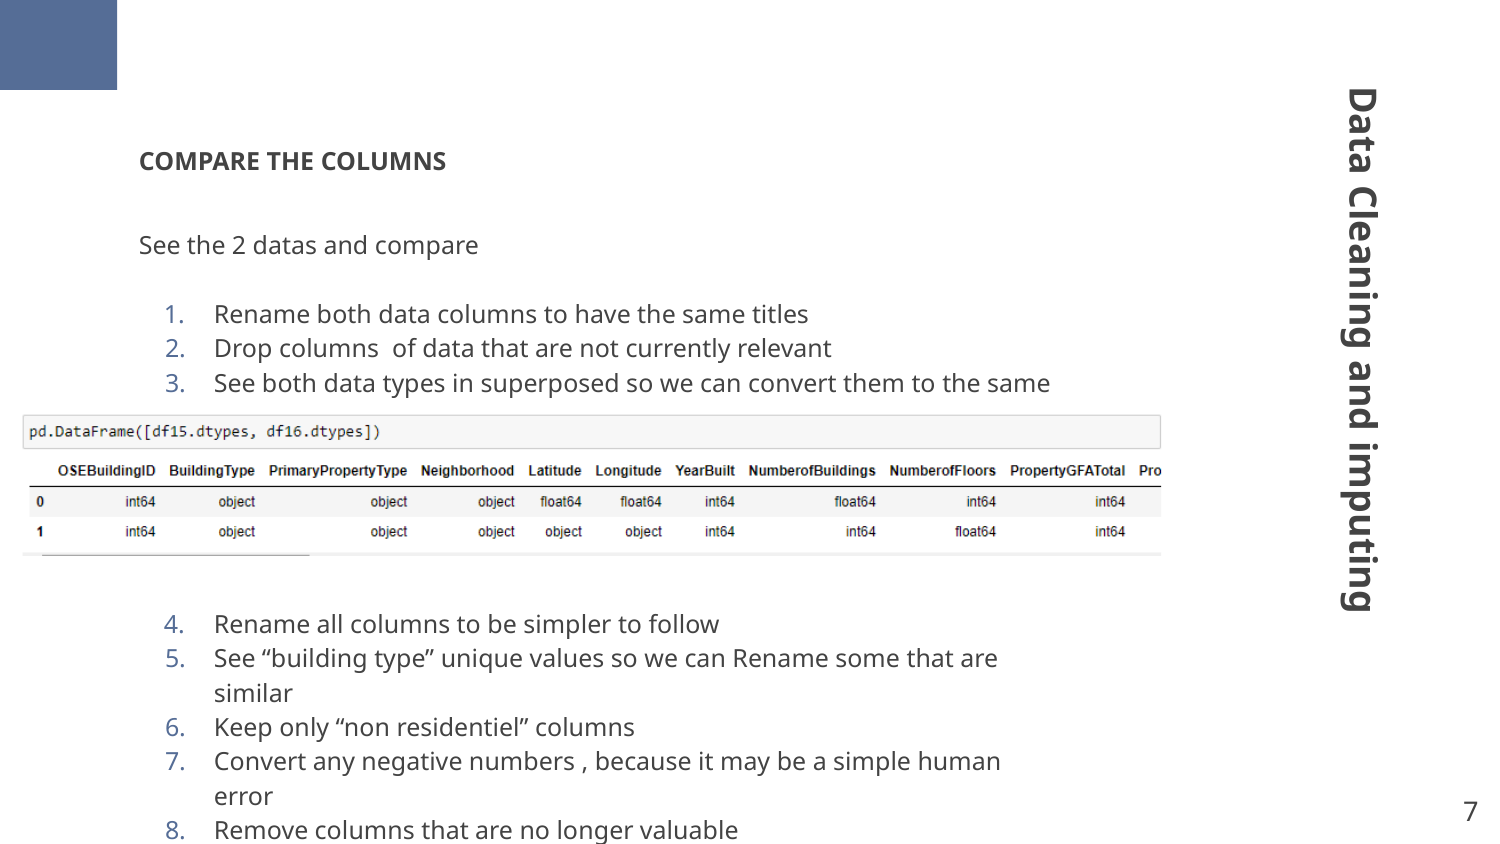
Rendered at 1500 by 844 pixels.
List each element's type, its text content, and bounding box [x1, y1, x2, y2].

subtitle See the 2 datas and compare Rename both data columns to have the same titles Drop columns of data that are not currently relevant See both data types in superposed so we can convert them to the same type: Rename all columns to be simpler to follow See “building type” unique values so we can Rename some that are similar Keep only “non residentiel” columns Convert any negative numbers , because it may be a simple human error Remove columns that are no longer valuable [123, 209, 1080, 408]
text_box [0, 0, 118, 90]
picture [16, 409, 1168, 557]
title Data Cleaning and imputing [1328, 71, 1409, 643]
slide_number ‹#› [1403, 779, 1494, 844]
subtitle See the 2 datas and compare Rename both data columns to have the same titles Drop columns of data that are not currently relevant See both data types in superposed so we can convert them to the same type: Rename all columns to be simpler to follow See “building type” unique values so we can Rename some that are similar Keep only “non residentiel” columns Convert any negative numbers , because it may be a simple human error Remove columns that are no longer valuable [123, 564, 1080, 844]
title COMPARE THE COLUMNS [123, 129, 972, 209]
